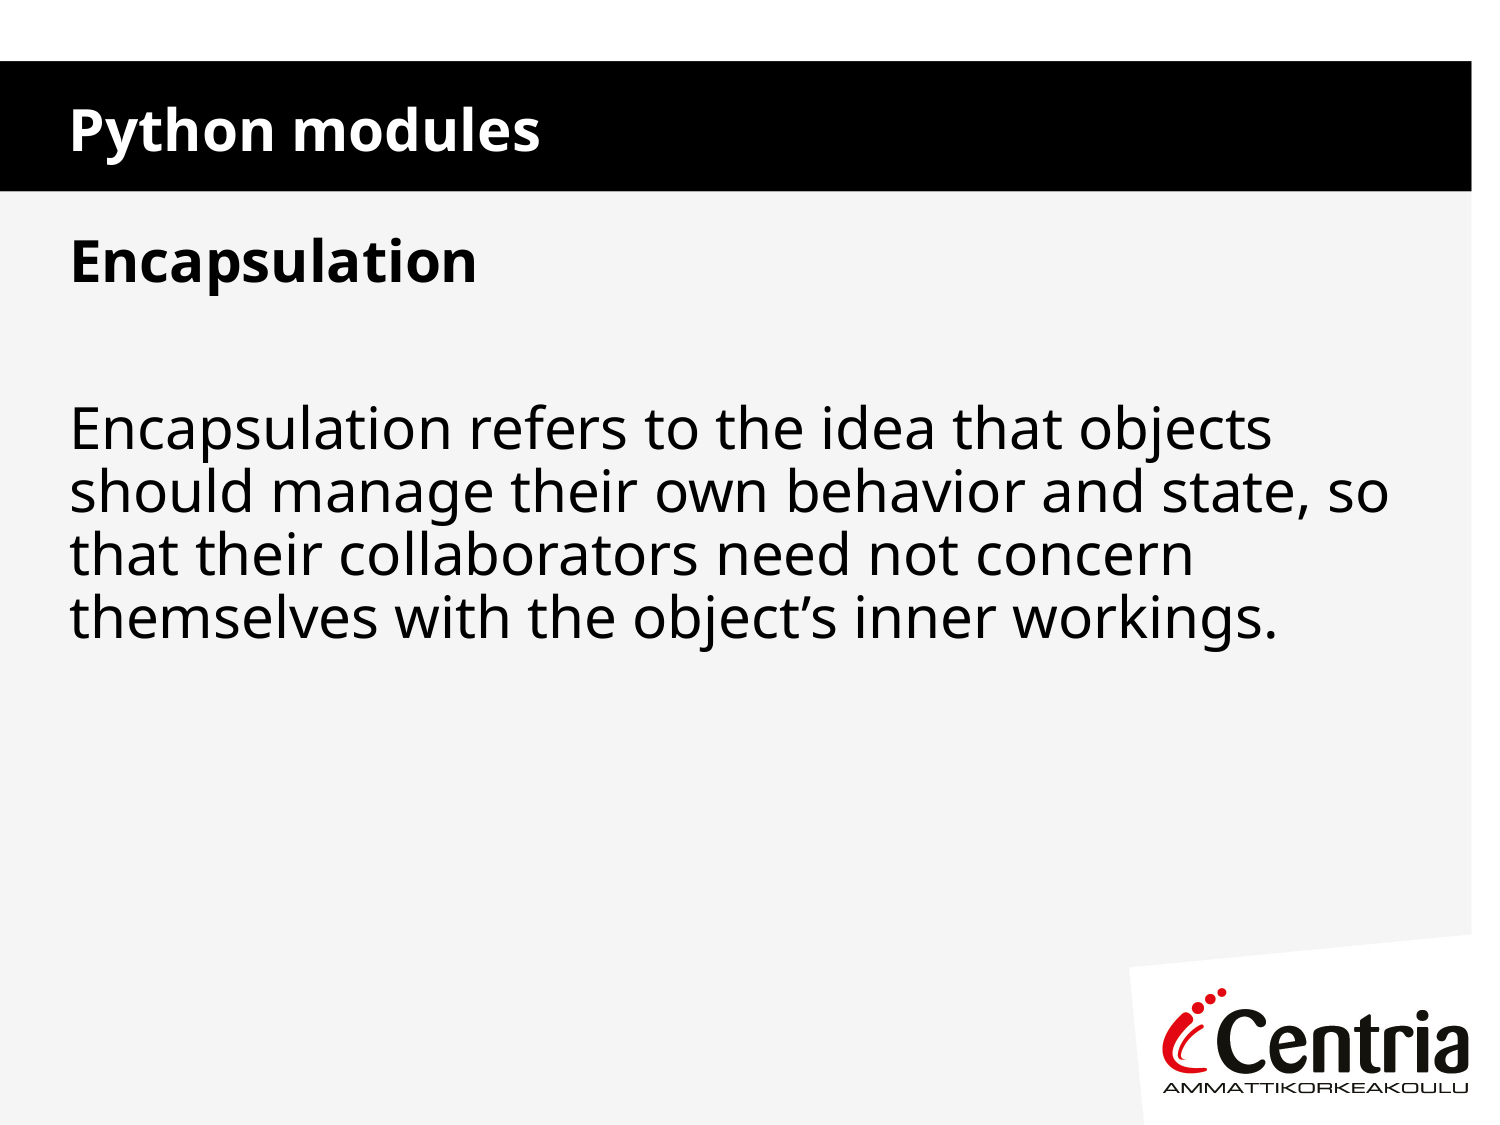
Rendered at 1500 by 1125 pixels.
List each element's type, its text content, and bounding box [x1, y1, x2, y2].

text_box Python modules [54, 65, 1462, 172]
picture [0, 0, 1500, 1125]
list Encapsulation Encapsulation refers to the idea that objects should manage their own behavior and state, so that their collaborators need not concern themselves with the object’s inner workings. [54, 224, 1410, 463]
